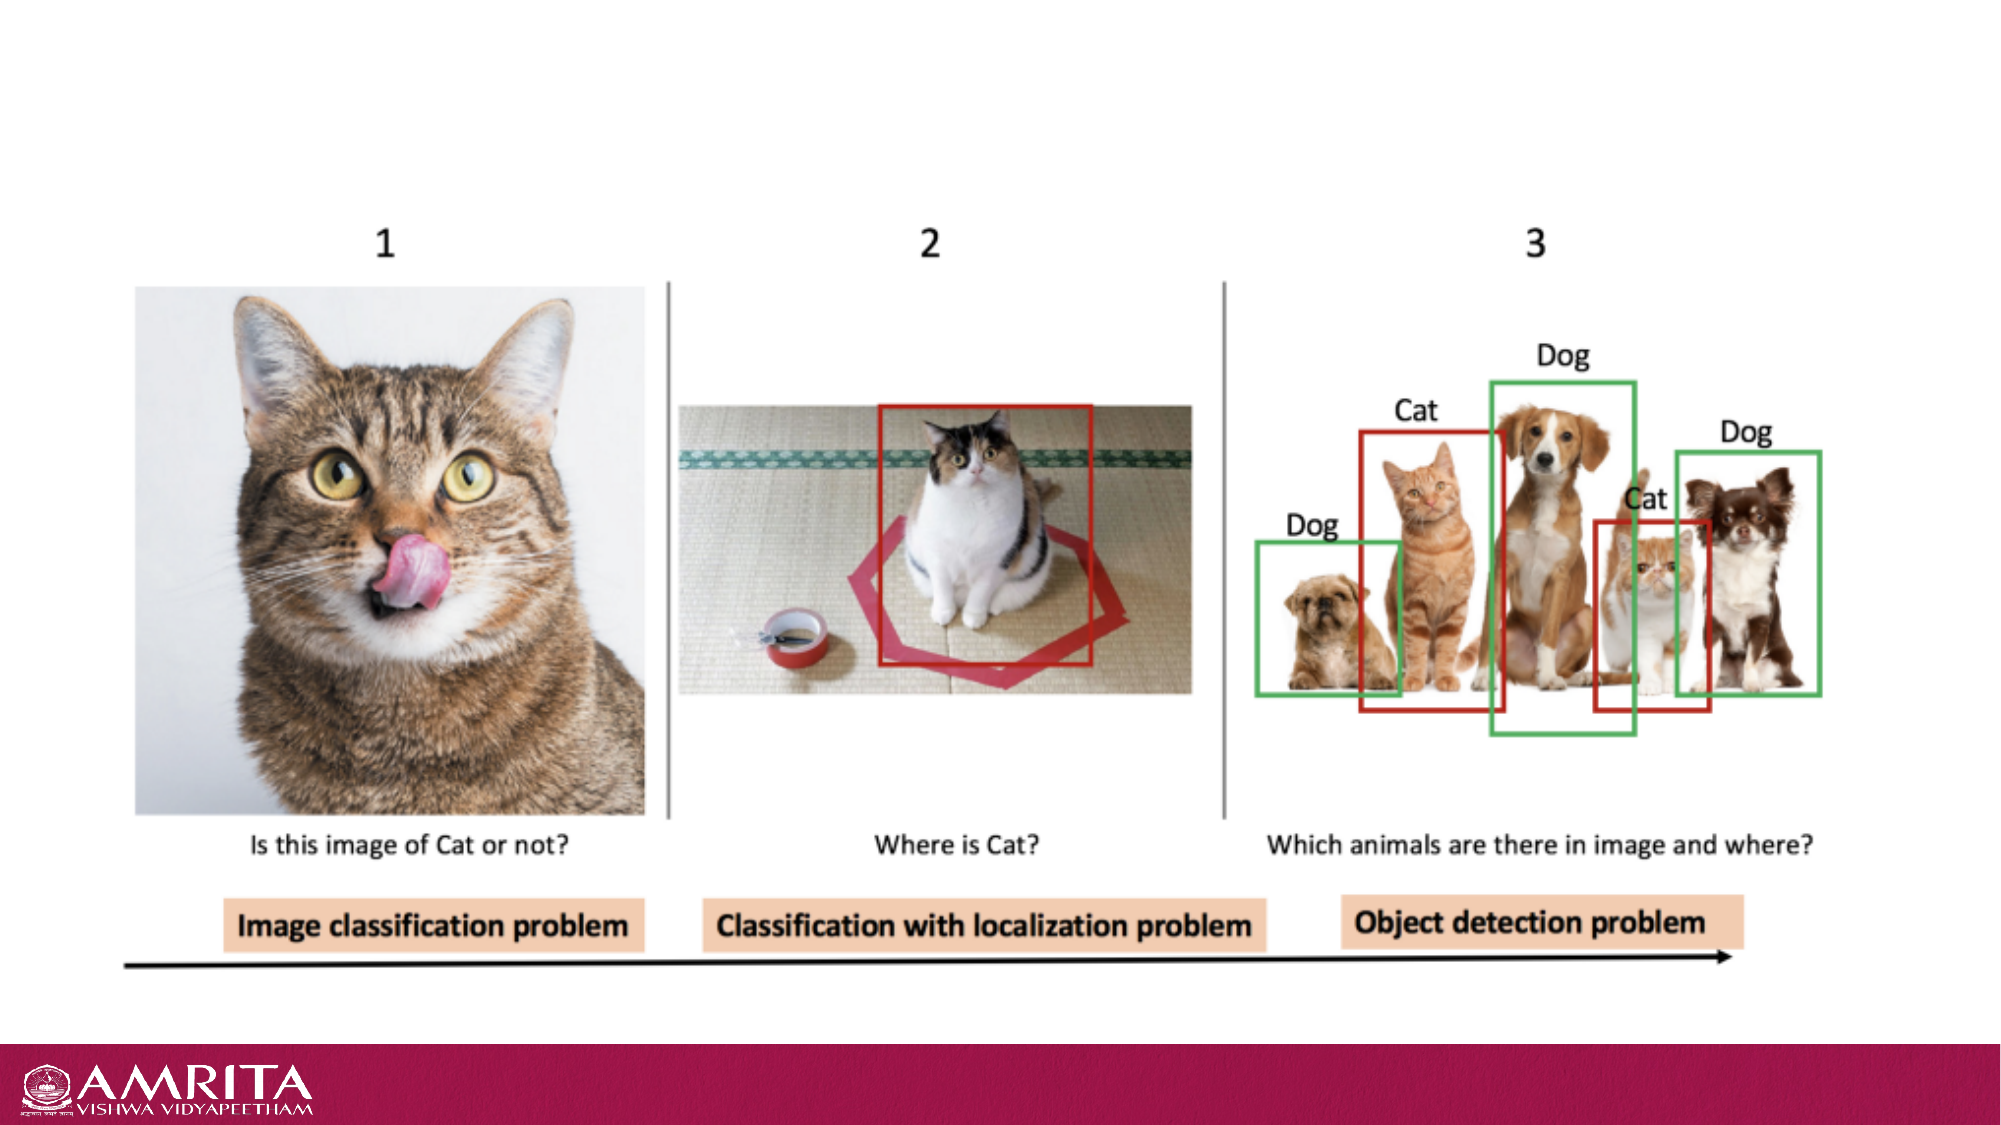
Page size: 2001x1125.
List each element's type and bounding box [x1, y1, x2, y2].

picture [0, 1044, 2001, 1125]
picture [108, 161, 1829, 1017]
